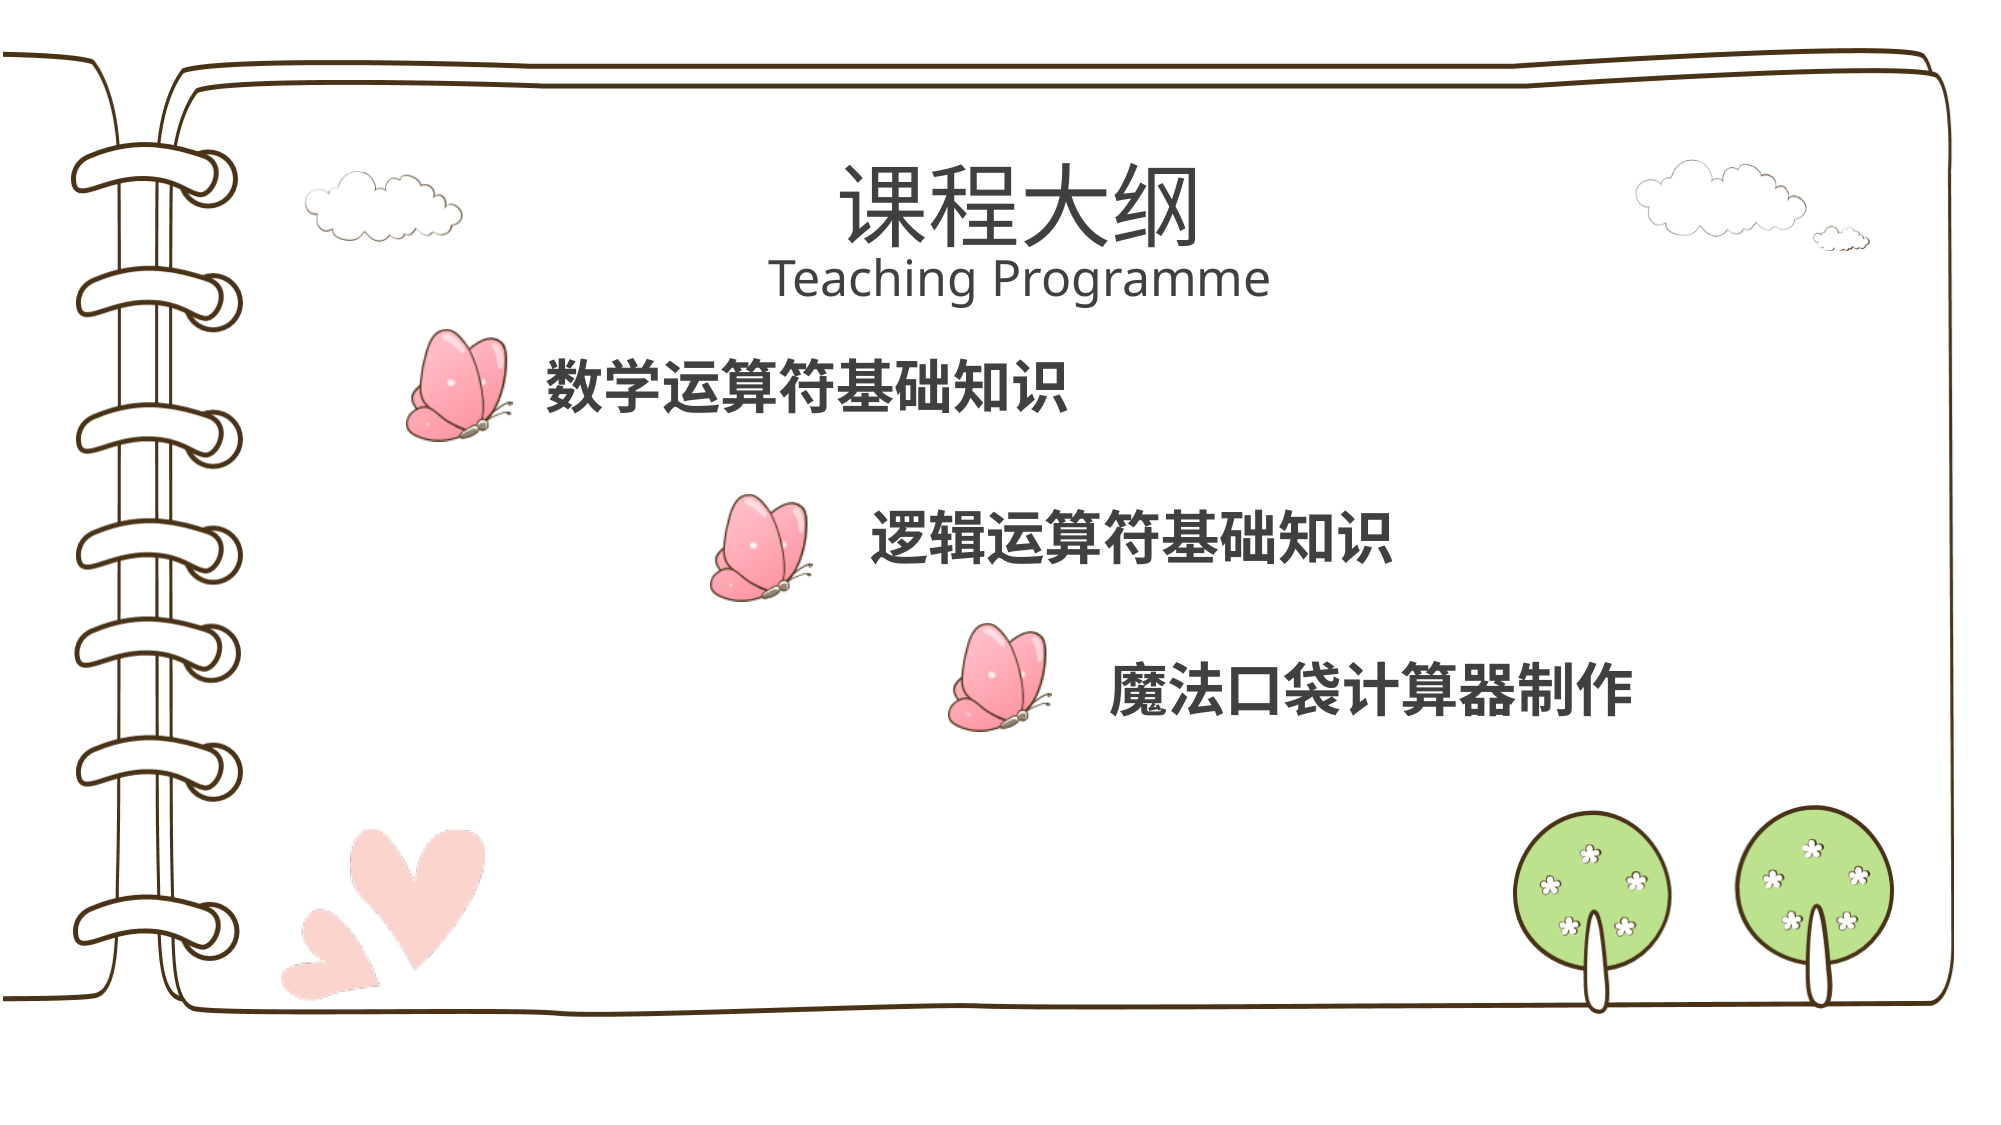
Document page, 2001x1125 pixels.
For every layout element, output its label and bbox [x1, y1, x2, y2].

picture [281, 828, 486, 1001]
picture [1634, 156, 1895, 251]
picture [948, 622, 1052, 732]
picture [1513, 804, 1895, 1014]
picture [296, 161, 483, 251]
text_box [2, 37, 1955, 1018]
picture [709, 493, 813, 603]
picture [405, 328, 514, 442]
